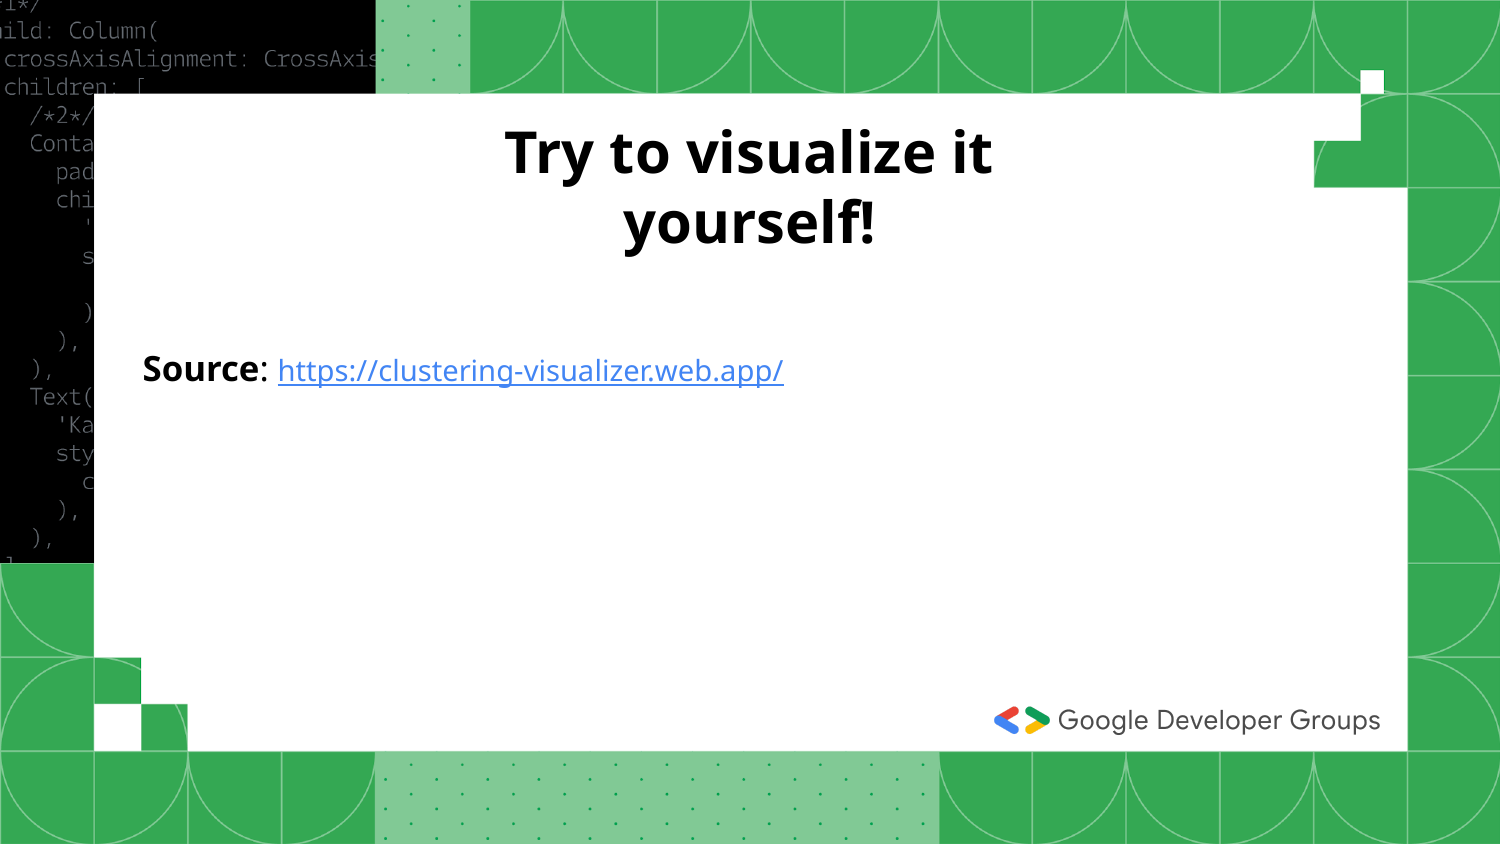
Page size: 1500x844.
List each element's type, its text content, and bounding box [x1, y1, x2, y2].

title Try to visualize it yourself! [359, 65, 1141, 248]
title Source: https://clustering-visualizer.web.app/ [127, 248, 1373, 488]
picture [0, 0, 1500, 844]
